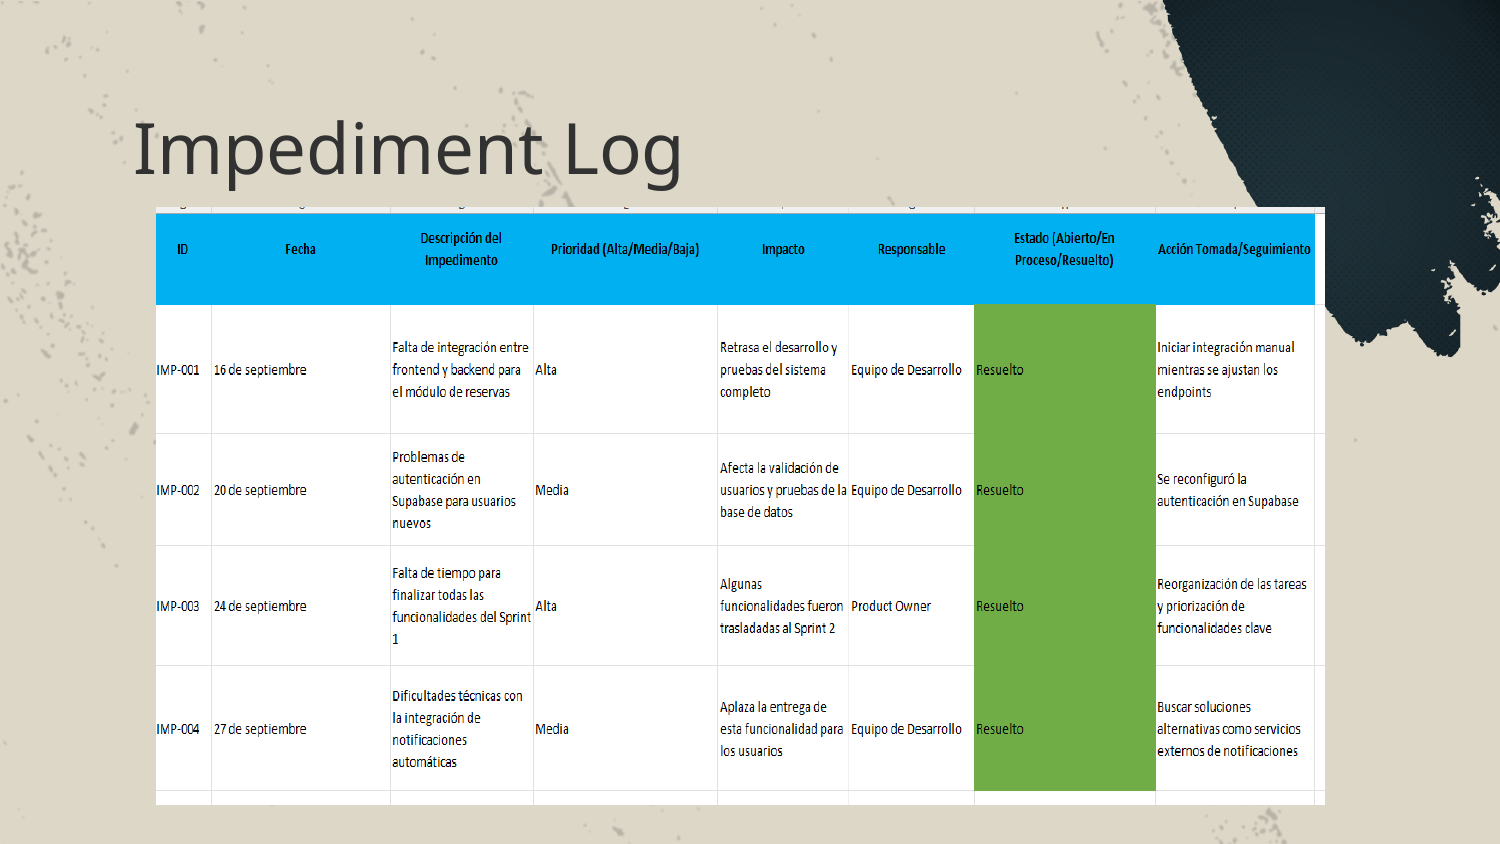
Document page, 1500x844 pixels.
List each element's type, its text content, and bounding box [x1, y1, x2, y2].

title Impediment Log [118, 88, 1382, 183]
picture [2, 0, 1500, 844]
